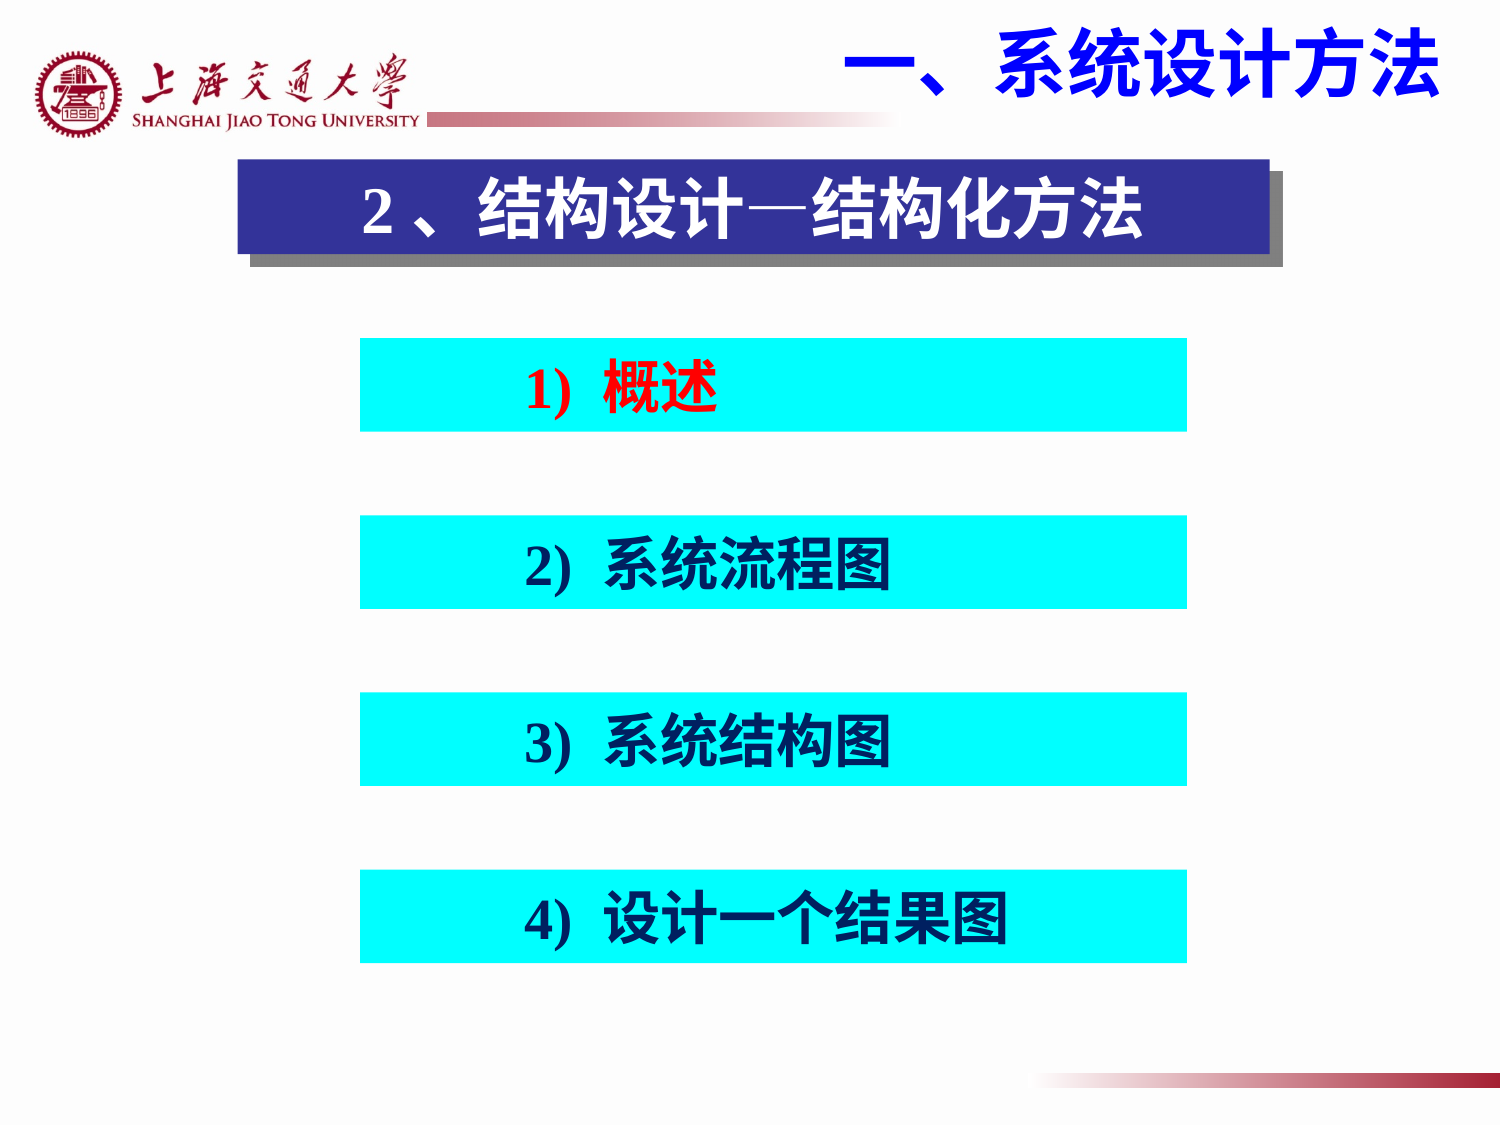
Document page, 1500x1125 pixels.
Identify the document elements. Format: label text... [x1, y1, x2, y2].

text_box 一、系统设计方法 [182, 7, 1458, 116]
text_box 3) 系统结构图 [360, 692, 1187, 786]
text_box 4) 设计一个结果图 [360, 869, 1187, 964]
picture [0, 0, 1500, 1125]
text_box 2、结构设计—结构化方法 [237, 159, 1270, 255]
text_box 2) 系统流程图 [360, 515, 1187, 609]
text_box 1) 概述 [360, 338, 1187, 432]
